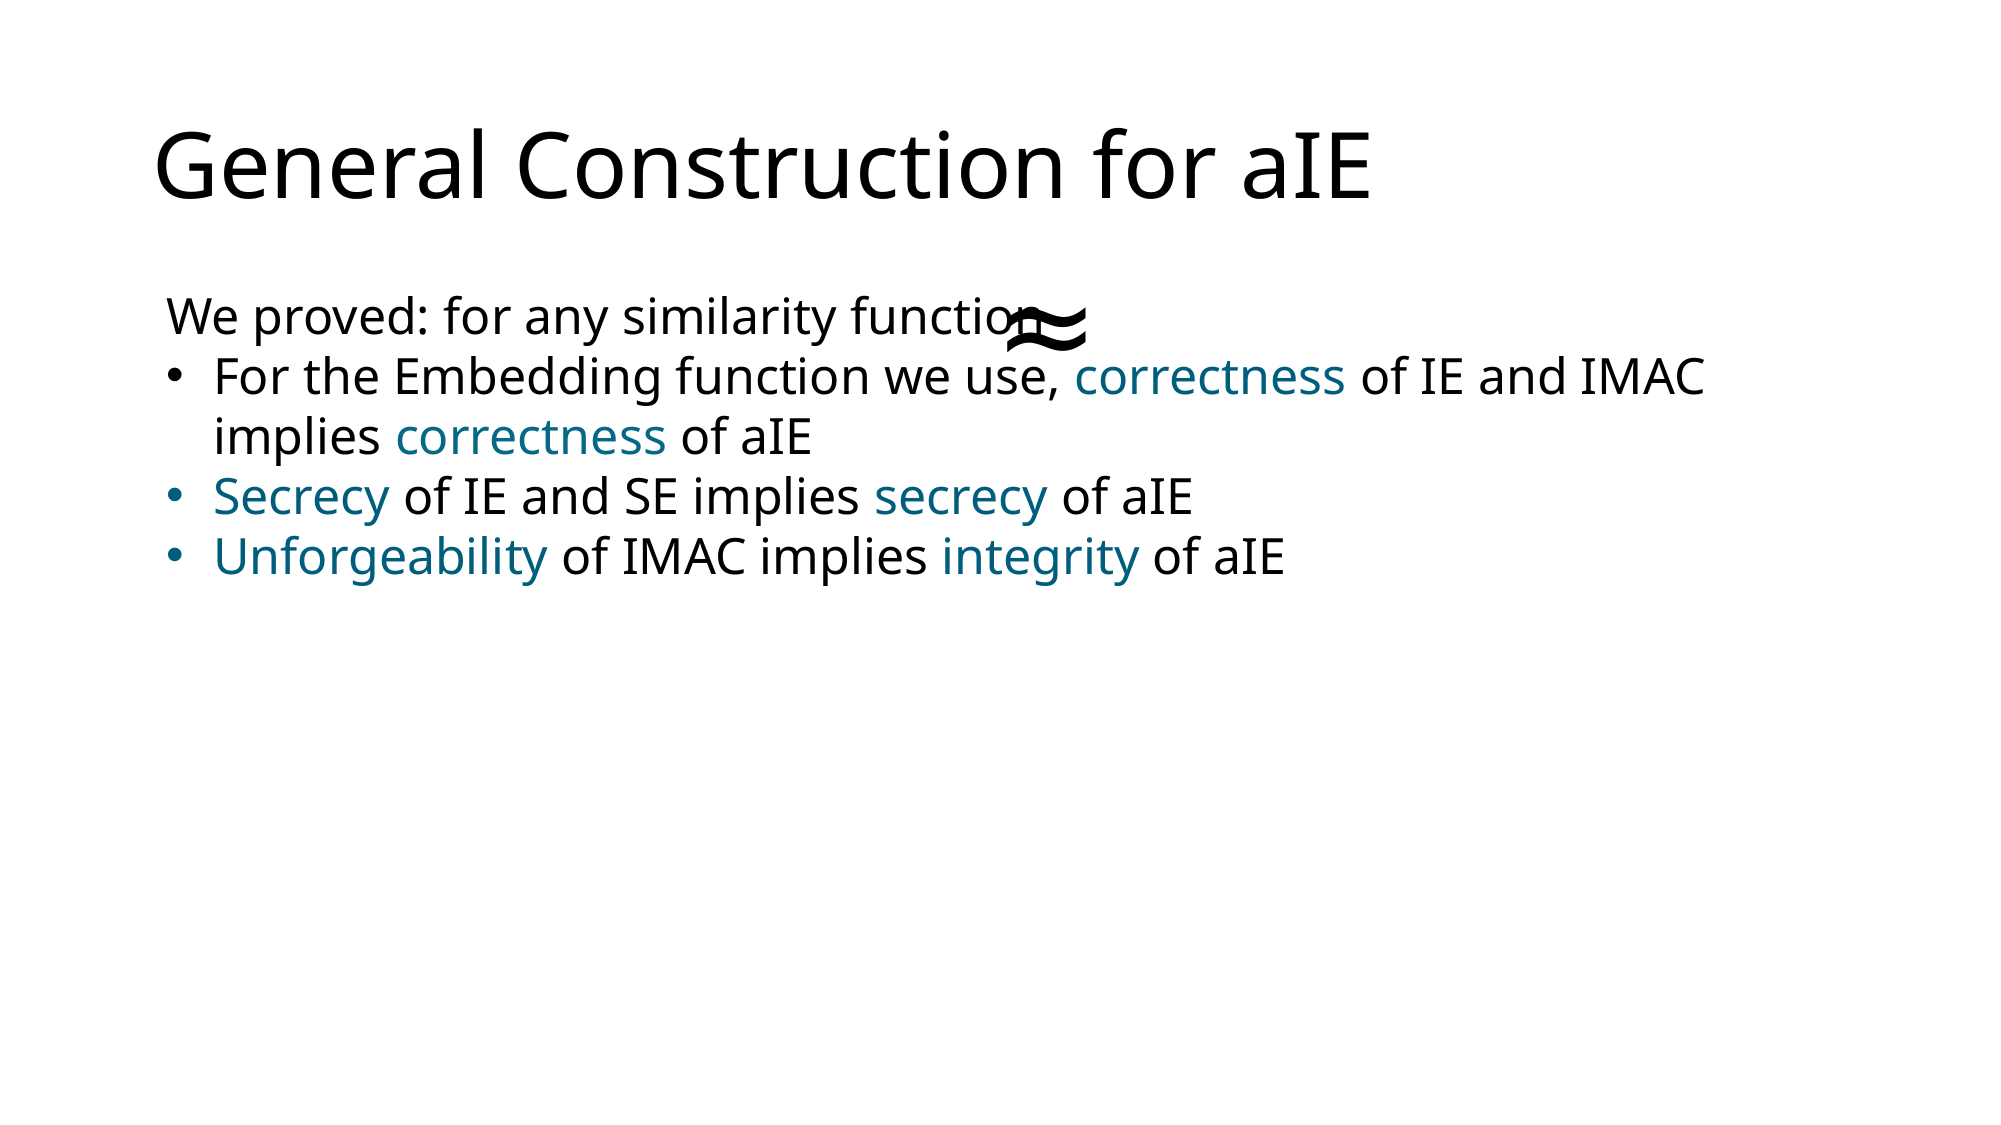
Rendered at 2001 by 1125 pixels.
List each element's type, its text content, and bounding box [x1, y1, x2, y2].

title General Construction for aIE [137, 59, 1863, 278]
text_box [973, 236, 1089, 404]
text_box We proved: for any similarity function For the Embedding function we use, correctness of IE and IMAC implies correctness of aIE Secrecy of IE and SE implies secrecy of aIE Unforgeability of IMAC implies integrity of aIE [151, 277, 1818, 592]
